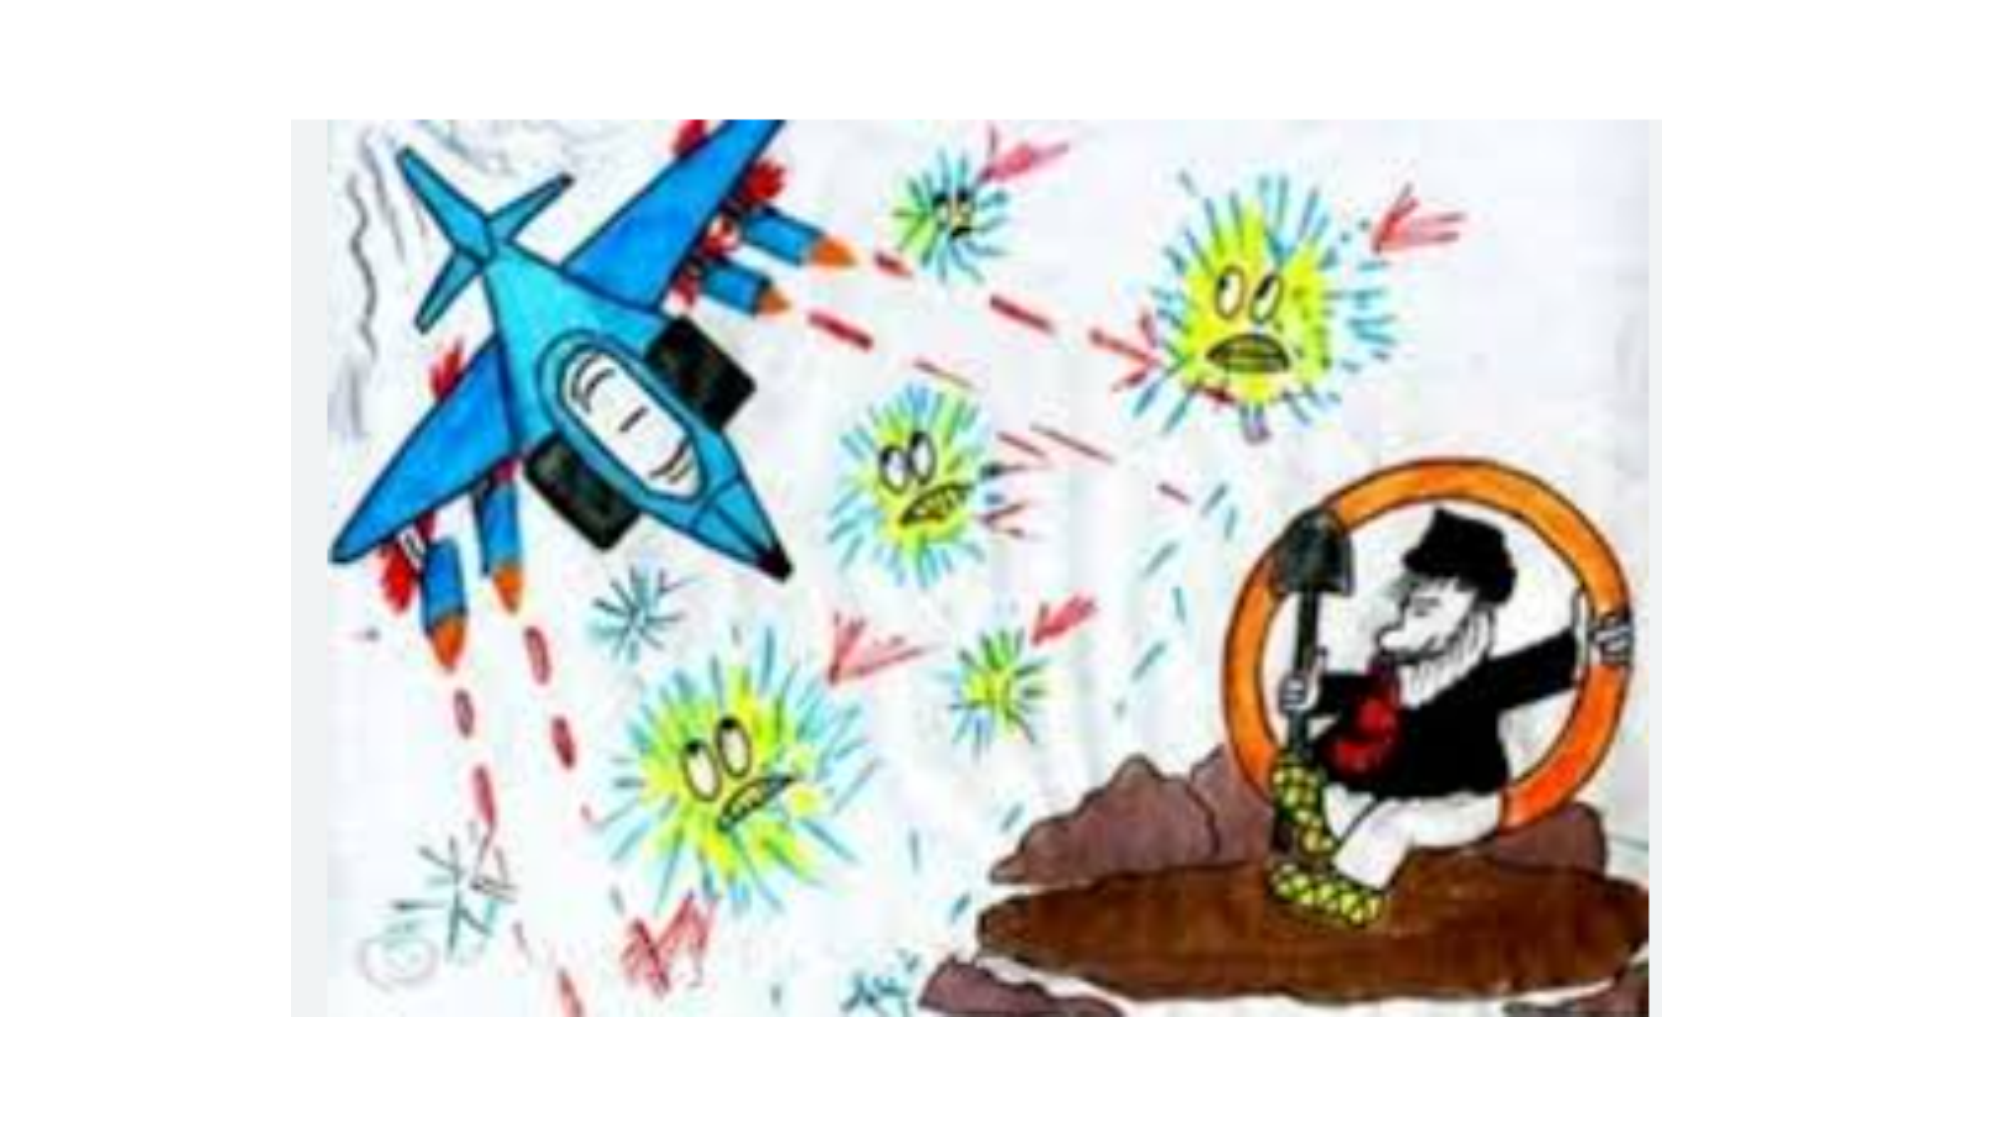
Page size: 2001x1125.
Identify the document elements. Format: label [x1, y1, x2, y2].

picture [290, 107, 1662, 1018]
